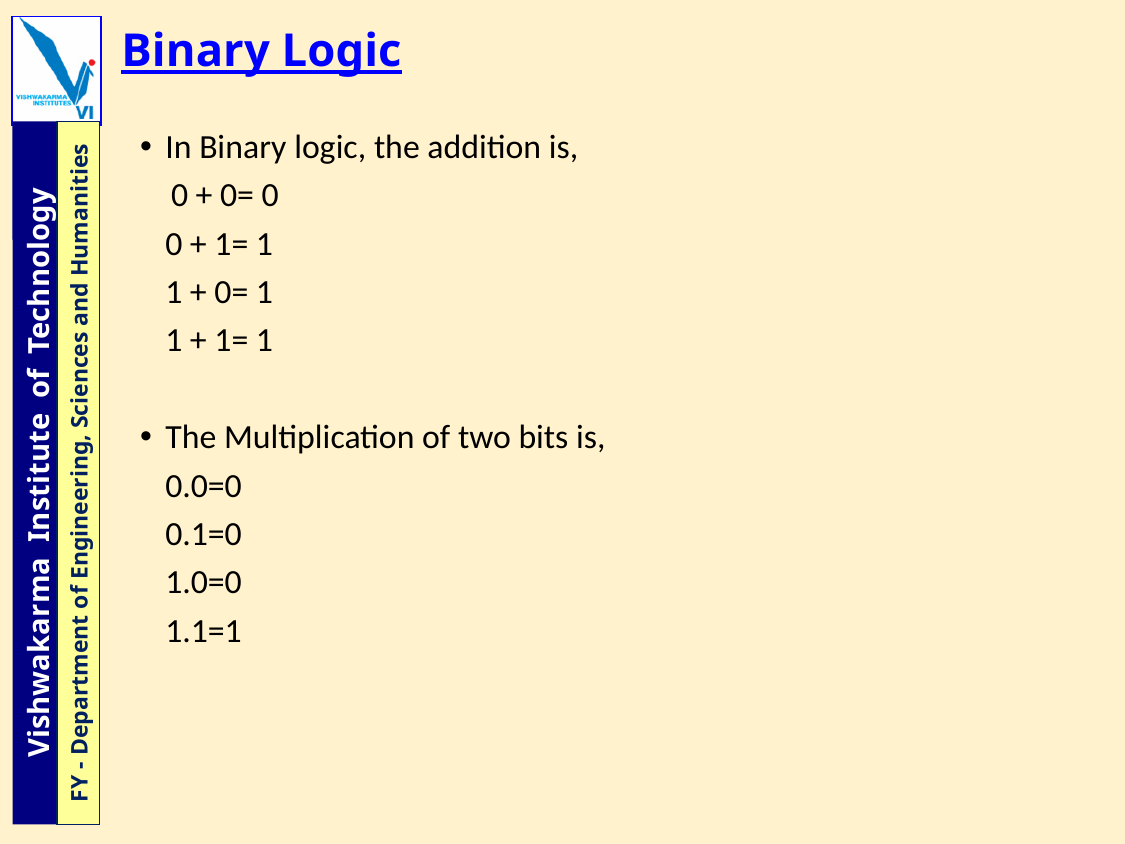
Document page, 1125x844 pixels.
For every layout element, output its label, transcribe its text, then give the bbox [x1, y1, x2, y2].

title Binary Logic [106, 19, 1077, 85]
list In Binary logic, the addition is, 0 + 0= 0 0 + 1= 1 1 + 0= 1 1 + 1= 1 The Multiplication of two bits is, 0.0=0 0.1=0 1.0=0 1.1=1 [125, 121, 1096, 658]
